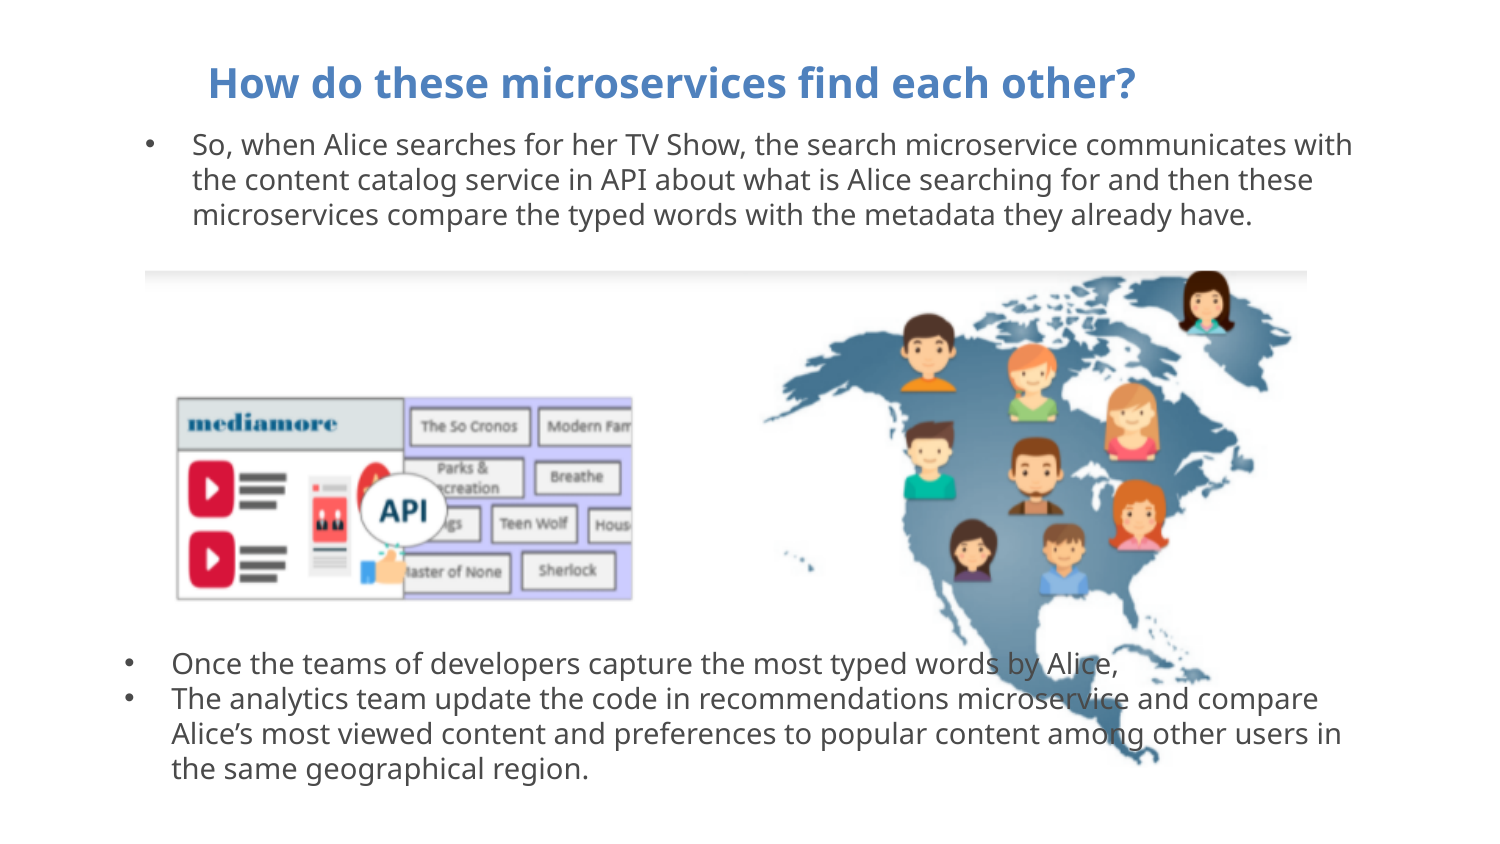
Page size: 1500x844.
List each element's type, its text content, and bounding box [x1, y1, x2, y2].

text_box Once the teams of developers capture the most typed words by Alice, The analytics team update the code in recommendations microservice and compare Alice’s most viewed content and preferences to popular content among other users in the same geographical region. [109, 637, 1368, 793]
text_box How do these microservices find each other? [192, 49, 1158, 115]
text_box So, when Alice searches for her TV Show, the search microservice communicates with the content catalog service in API about what is Alice searching for and then these microservices compare the typed words with the metadata they already have. [130, 118, 1389, 239]
picture [145, 268, 1307, 771]
